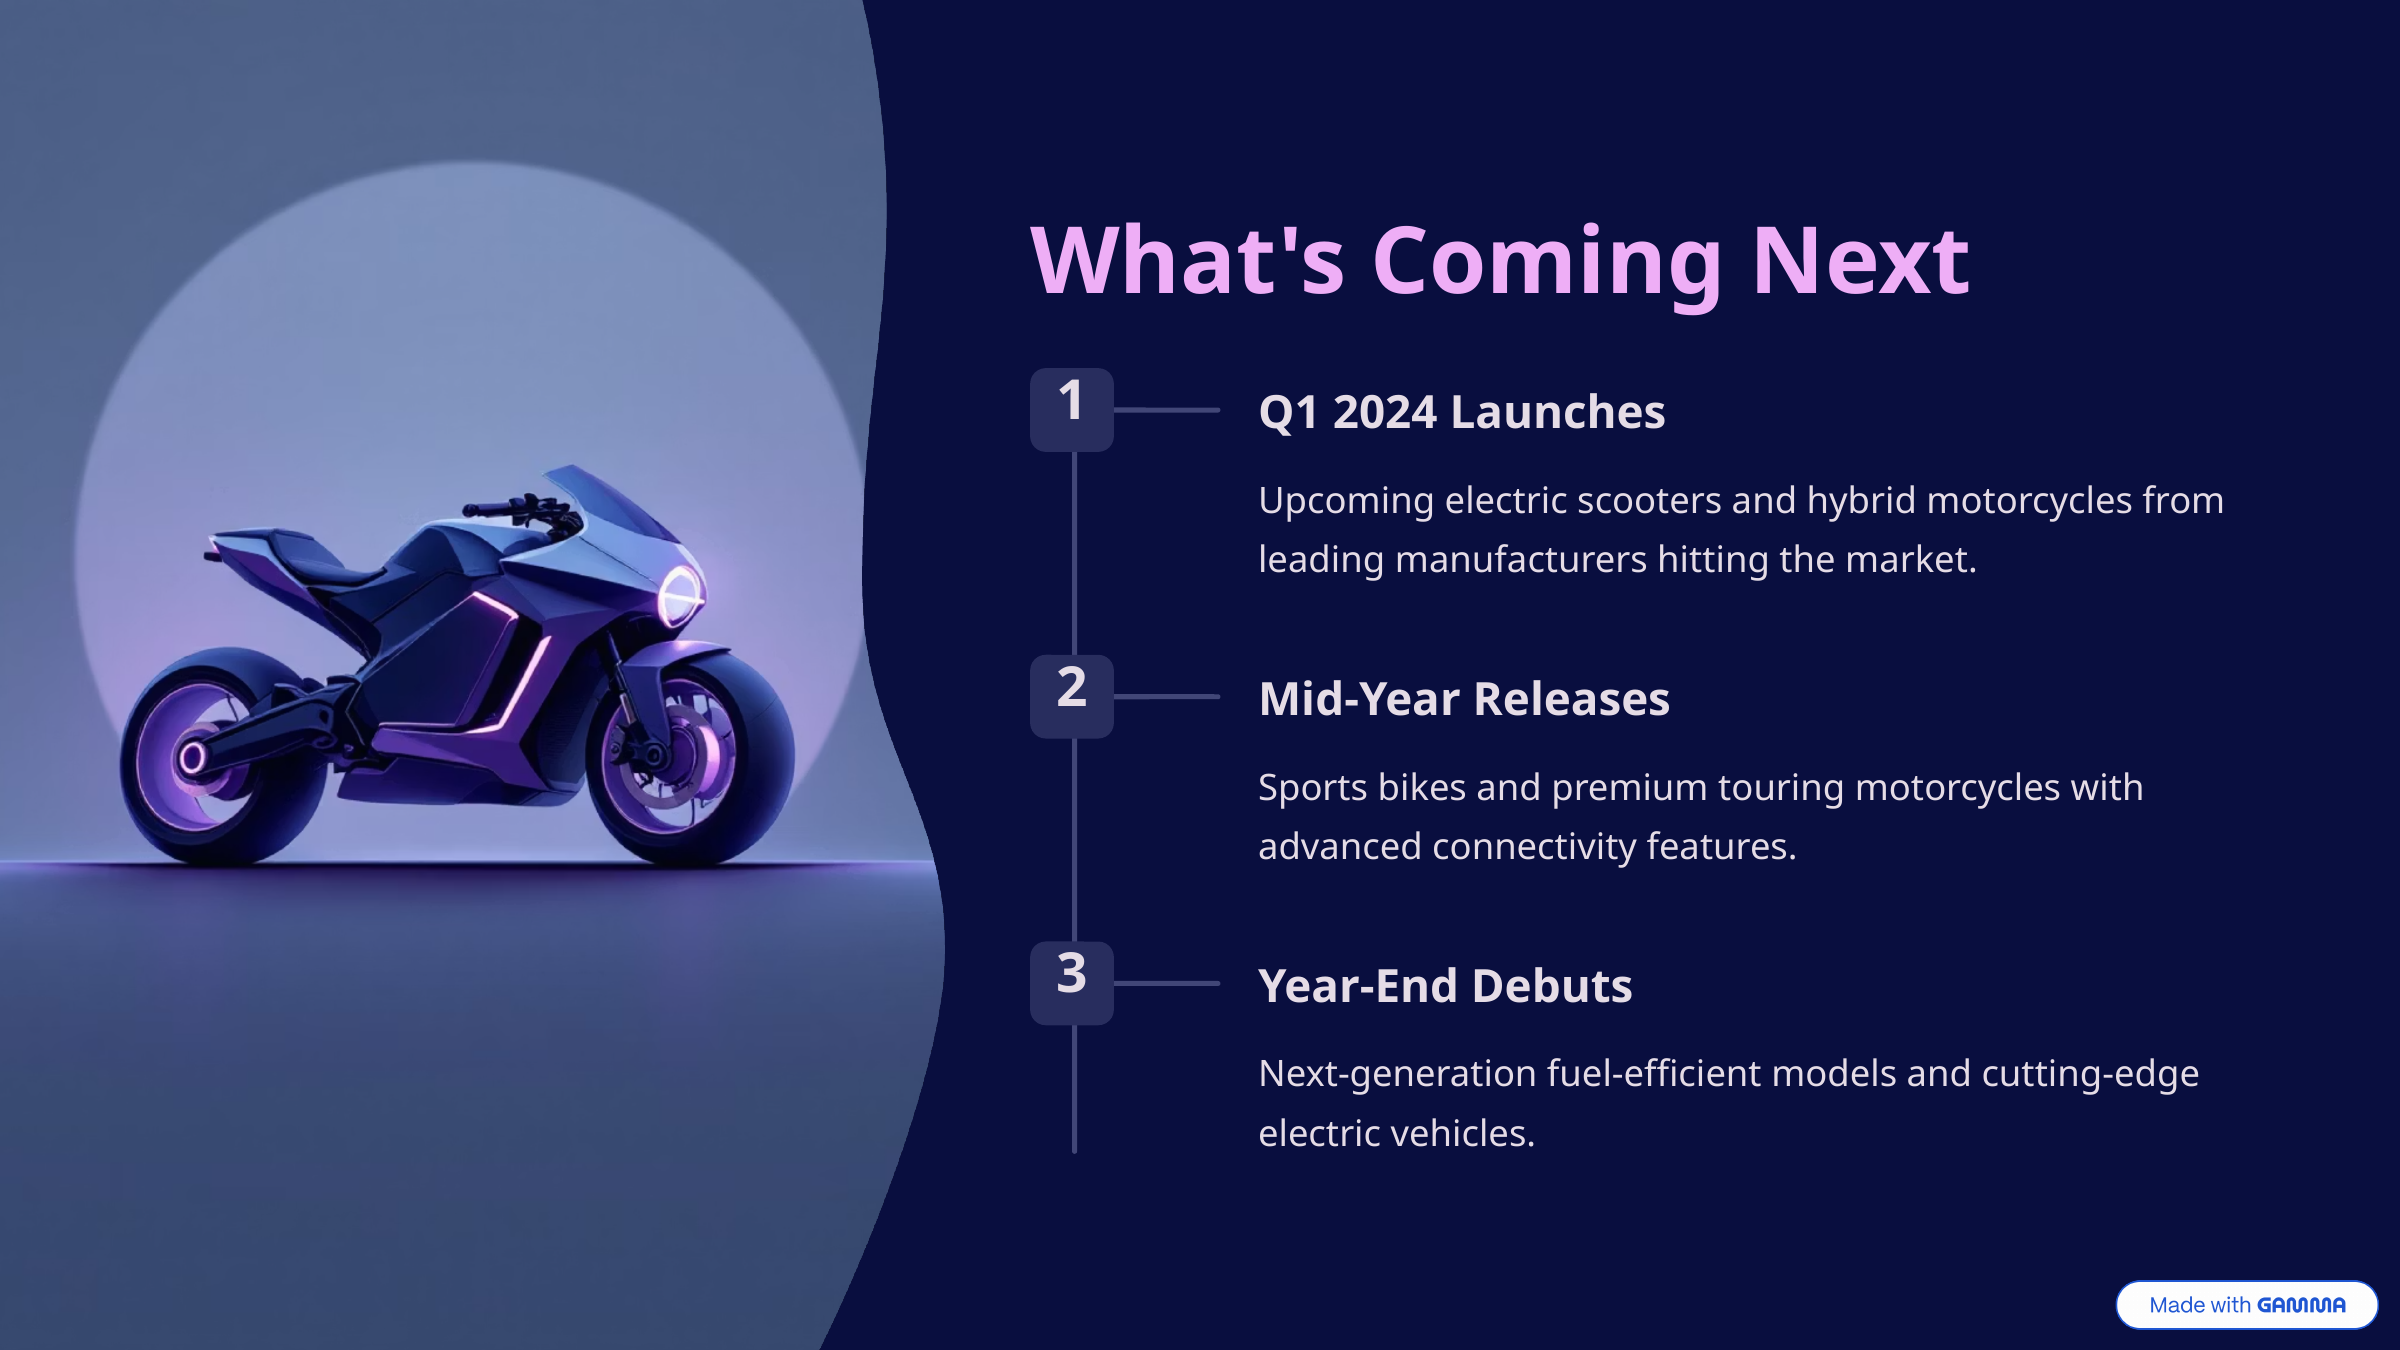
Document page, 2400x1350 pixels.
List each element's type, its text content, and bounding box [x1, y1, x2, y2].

text_box 1 [1044, 375, 1100, 445]
text_box [1114, 694, 1221, 700]
picture [2106, 1271, 2389, 1339]
text_box [1072, 452, 1078, 654]
text_box Year-End Debuts [1258, 954, 1724, 1013]
text_box Q1 2024 Launches [1258, 380, 1724, 439]
text_box Sports bikes and premium touring motorcycles with advanced connectivity features. [1258, 748, 2270, 868]
text_box 2 [1044, 661, 1100, 732]
text_box [1114, 980, 1221, 986]
text_box [1072, 1026, 1078, 1154]
text_box [1030, 941, 1114, 1026]
text_box What's Coming Next [1030, 196, 1961, 313]
text_box [1072, 739, 1078, 941]
picture [0, 0, 945, 1350]
text_box [1030, 654, 1114, 739]
text_box Mid-Year Releases [1258, 667, 1724, 726]
text_box 3 [1044, 948, 1100, 1019]
text_box Upcoming electric scooters and hybrid motorcycles from leading manufacturers hitting the market. [1258, 461, 2270, 581]
text_box [1030, 368, 1114, 452]
text_box Next-generation fuel-efficient models and cutting-edge electric vehicles. [1258, 1034, 2270, 1154]
text_box [1114, 407, 1221, 413]
